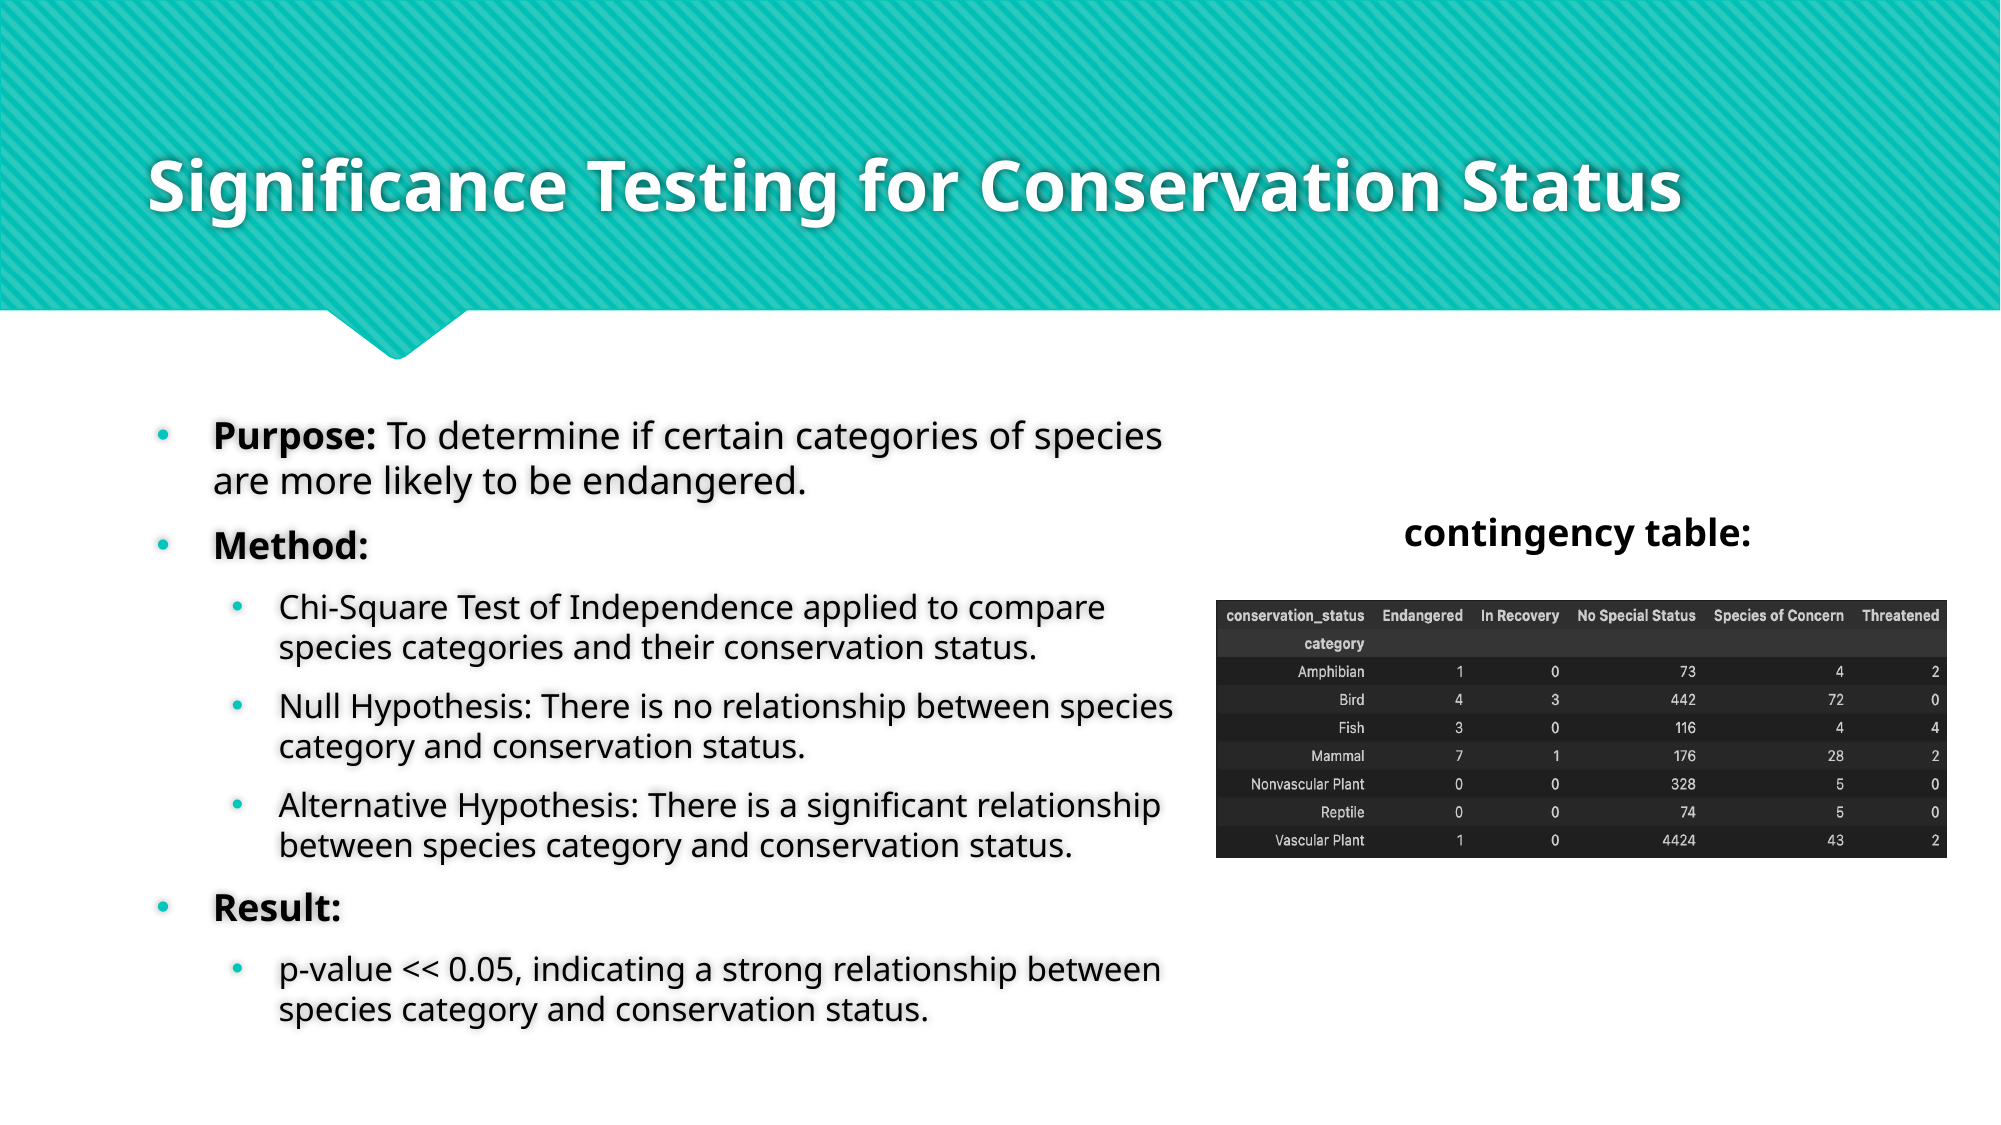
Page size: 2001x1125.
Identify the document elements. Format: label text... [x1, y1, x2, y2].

picture [1216, 600, 1947, 859]
title Significance Testing for Conservation Status [132, 73, 1868, 233]
list Purpose: To determine if certain categories of species are more likely to be endangered. Method: Chi-Square Test of Independence applied to compare species categories and their conservation status. Null Hypothesis: There is no relationship between species category and conservation status. Alternative Hypothesis: There is a significant relationship between species category and conservation status. Result: p-value << 0.05, indicating a strong relationship between species category and conservation status. [141, 386, 1198, 1125]
text_box contingency table: [1389, 501, 1774, 562]
